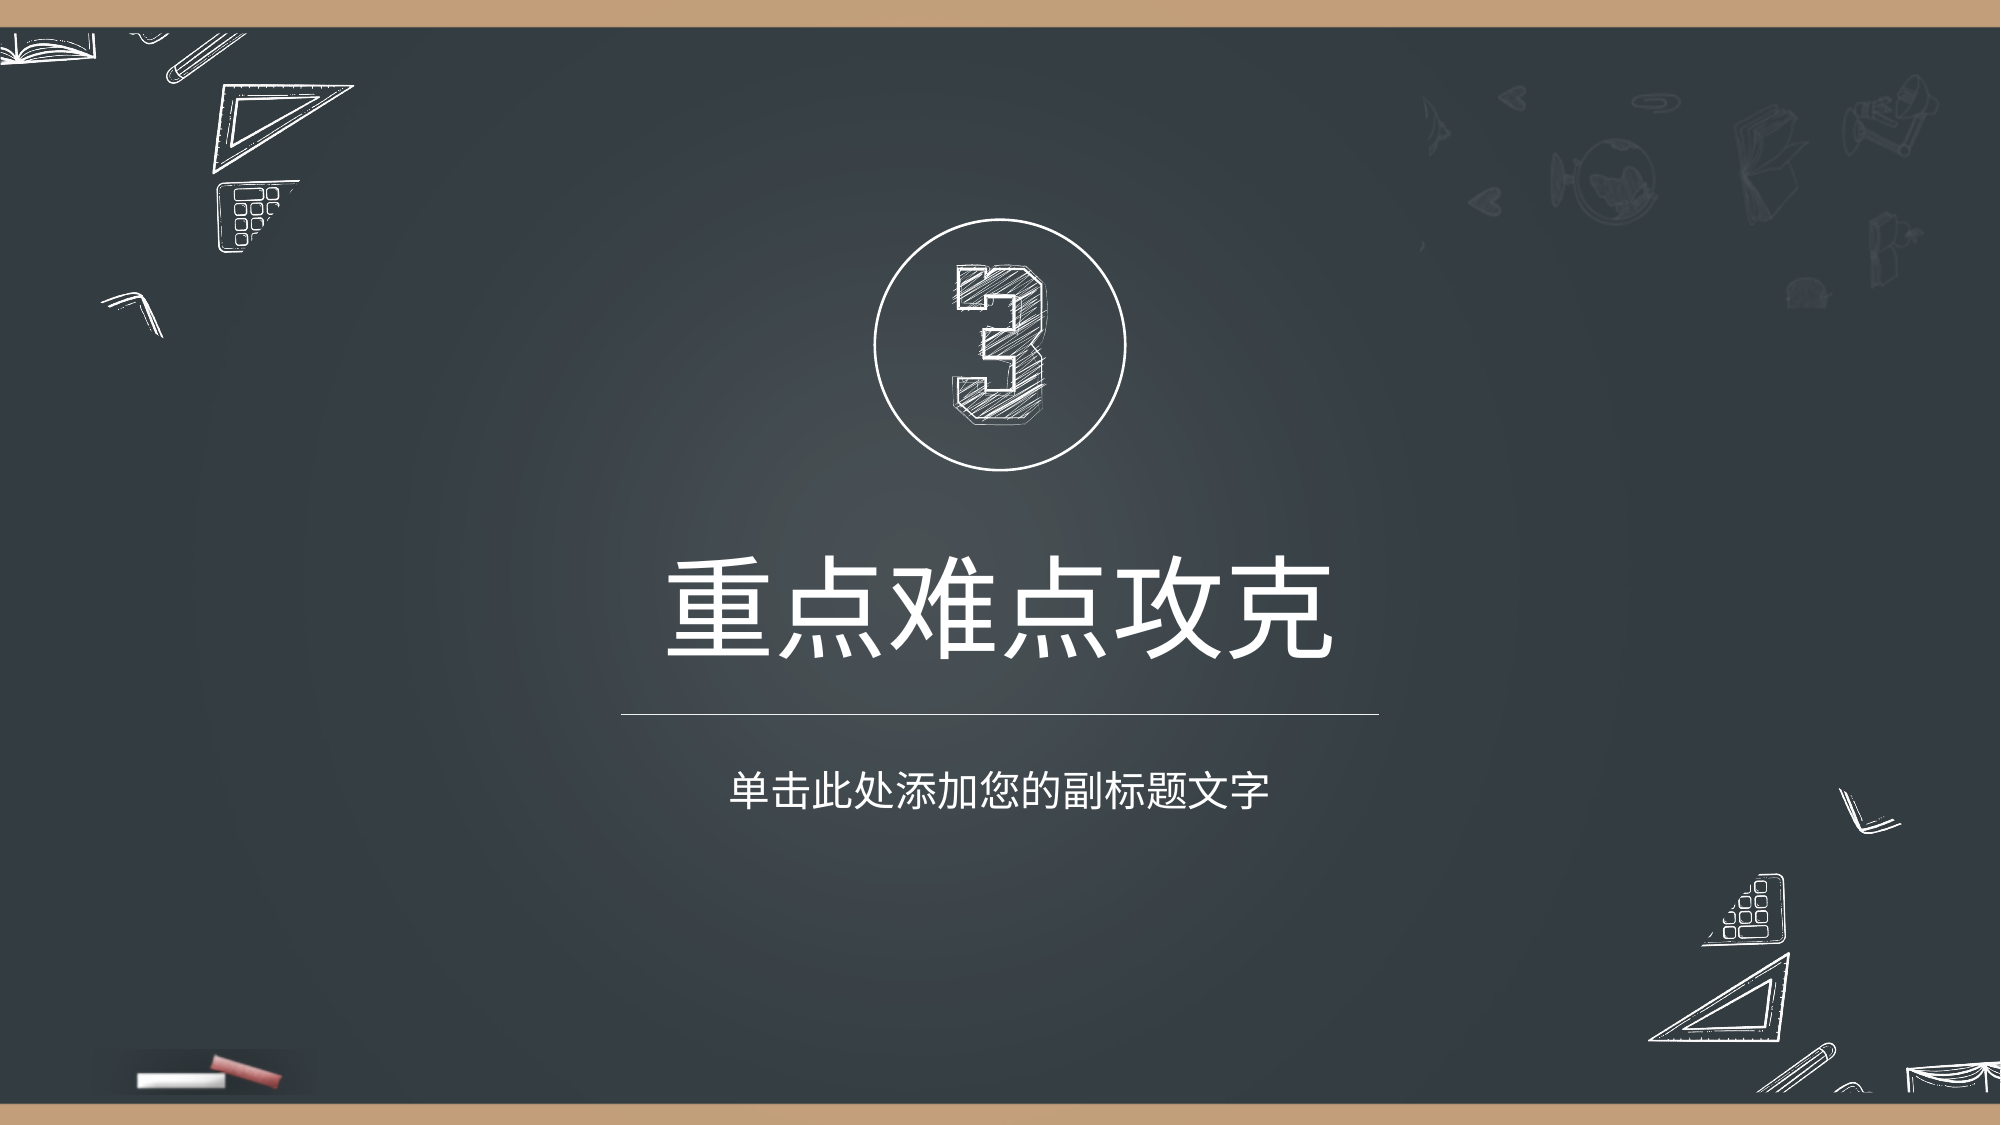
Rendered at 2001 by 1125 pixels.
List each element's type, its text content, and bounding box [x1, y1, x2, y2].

text_box 重点难点攻克 [647, 530, 1353, 680]
picture [0, 0, 2001, 1125]
text_box [874, 219, 1126, 471]
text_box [952, 264, 1048, 426]
text_box 单击此处添加您的副标题文字 [713, 742, 1287, 822]
